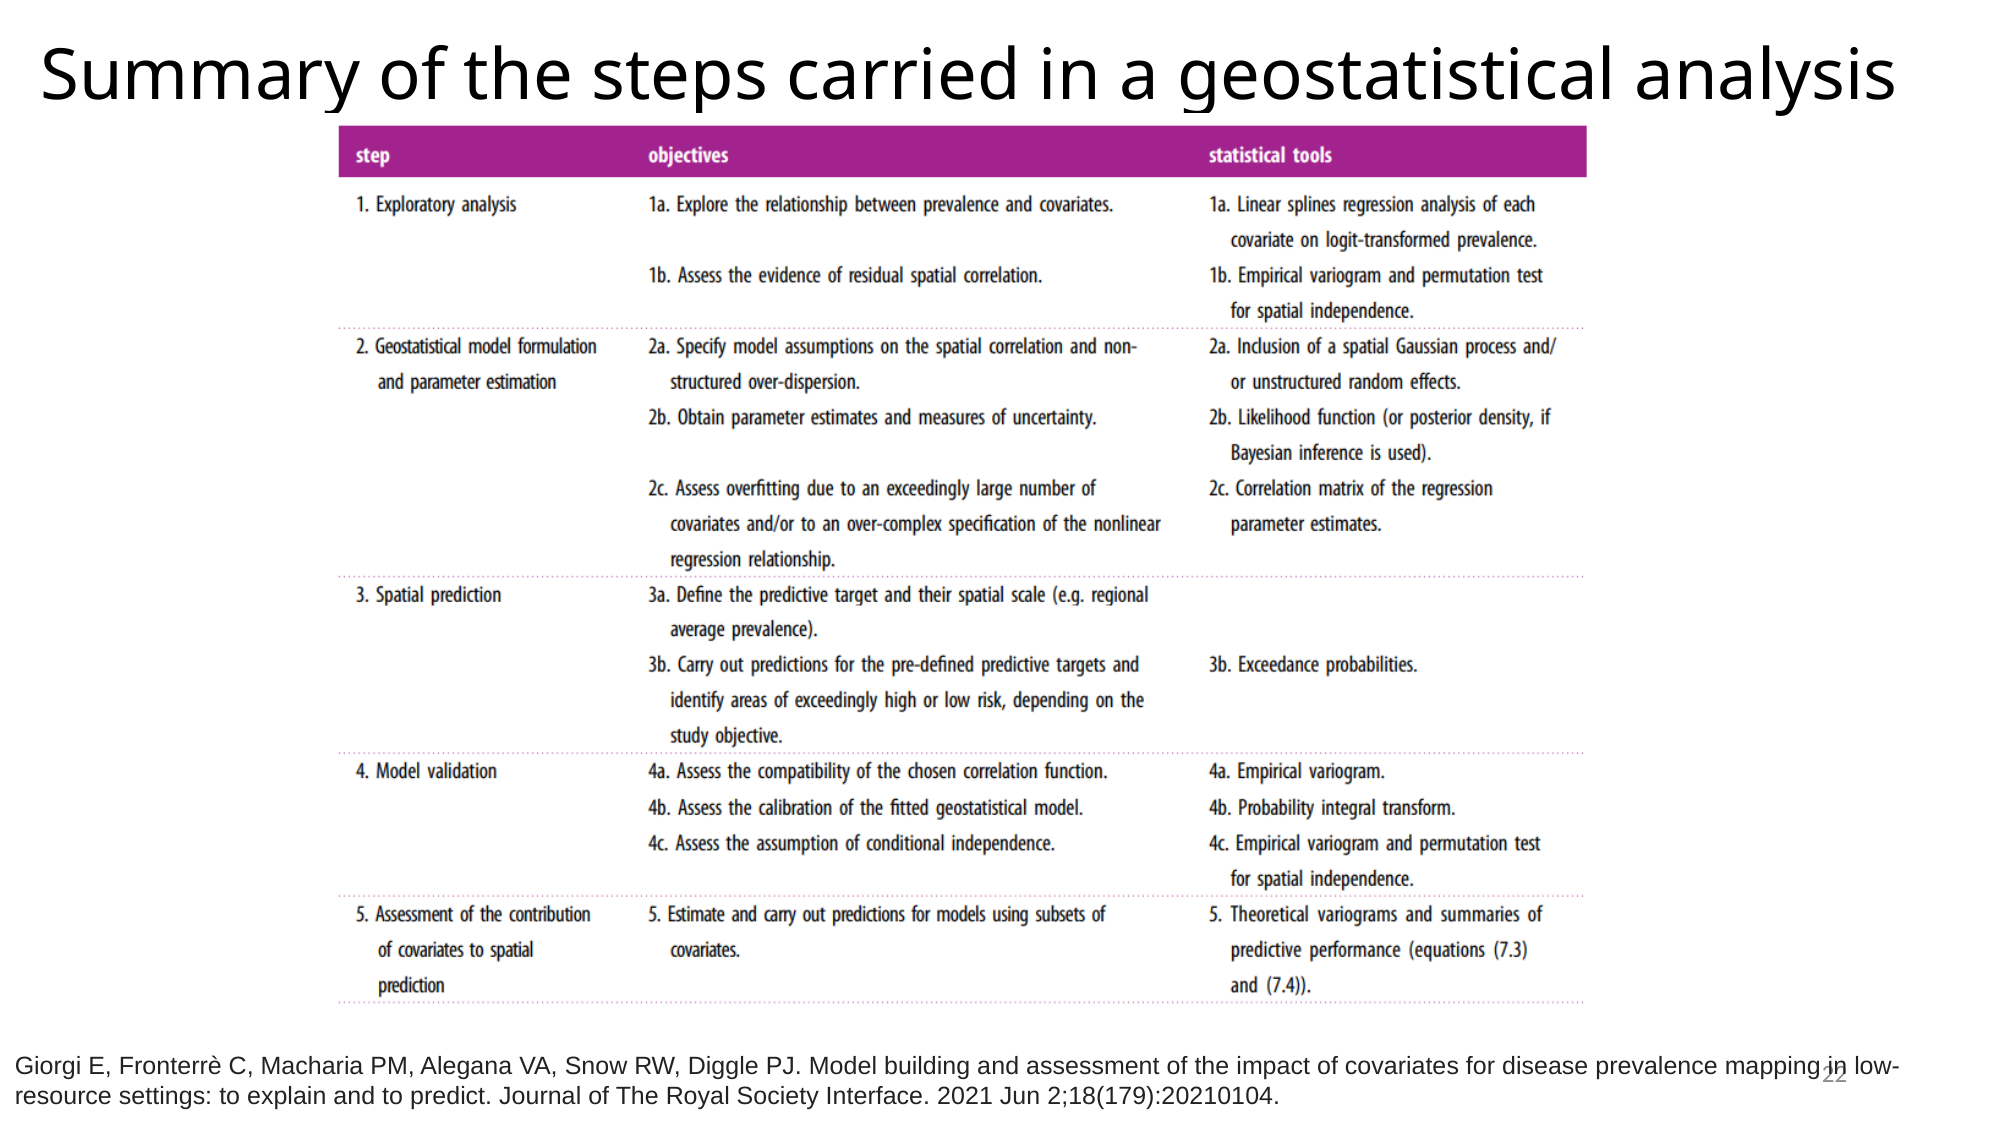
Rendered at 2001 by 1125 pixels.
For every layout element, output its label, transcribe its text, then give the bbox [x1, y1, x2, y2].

title Summary of the steps carried in a geostatistical analysis [25, 30, 1975, 124]
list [320, 113, 1599, 1020]
text_box Giorgi E, Fronterrè C, Macharia PM, Alegana VA, Snow RW, Diggle PJ. Model building and assessment of the impact of covariates for disease prevalence mapping in low-resource settings: to explain and to predict. Journal of The Royal Society Interface. 2021 Jun 2;18(179):20210104. [0, 1042, 1982, 1118]
